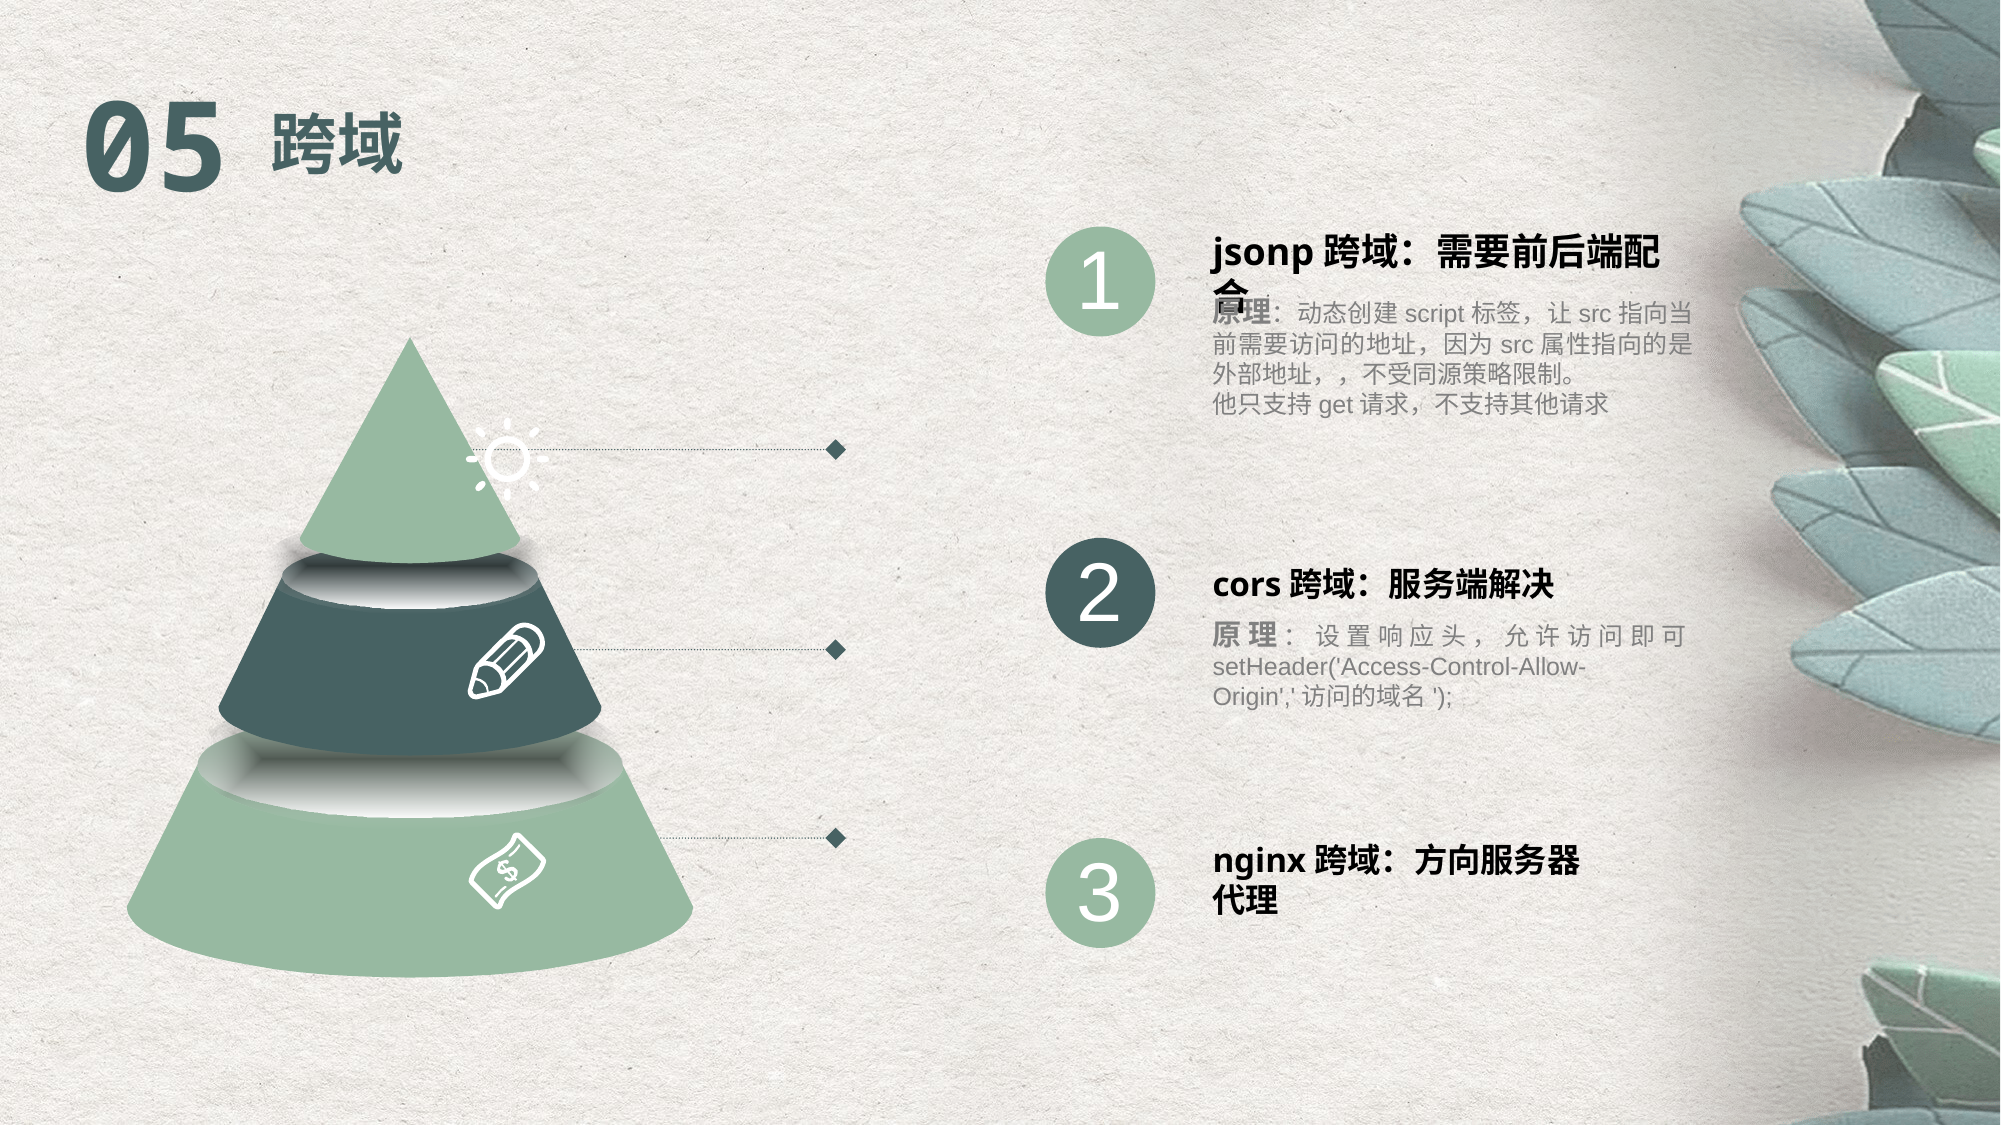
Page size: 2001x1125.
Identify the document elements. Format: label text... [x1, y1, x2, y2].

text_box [468, 832, 547, 910]
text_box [1197, 220, 1709, 428]
text_box 跨域 [256, 94, 420, 189]
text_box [1025, 537, 1174, 648]
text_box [1025, 226, 1174, 337]
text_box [1197, 556, 1709, 720]
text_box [126, 337, 836, 978]
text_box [1025, 838, 1174, 948]
picture [0, 0, 2001, 1125]
text_box nginx跨域：方向服务器代理 [1197, 831, 1607, 927]
text_box 05 [65, 58, 245, 224]
